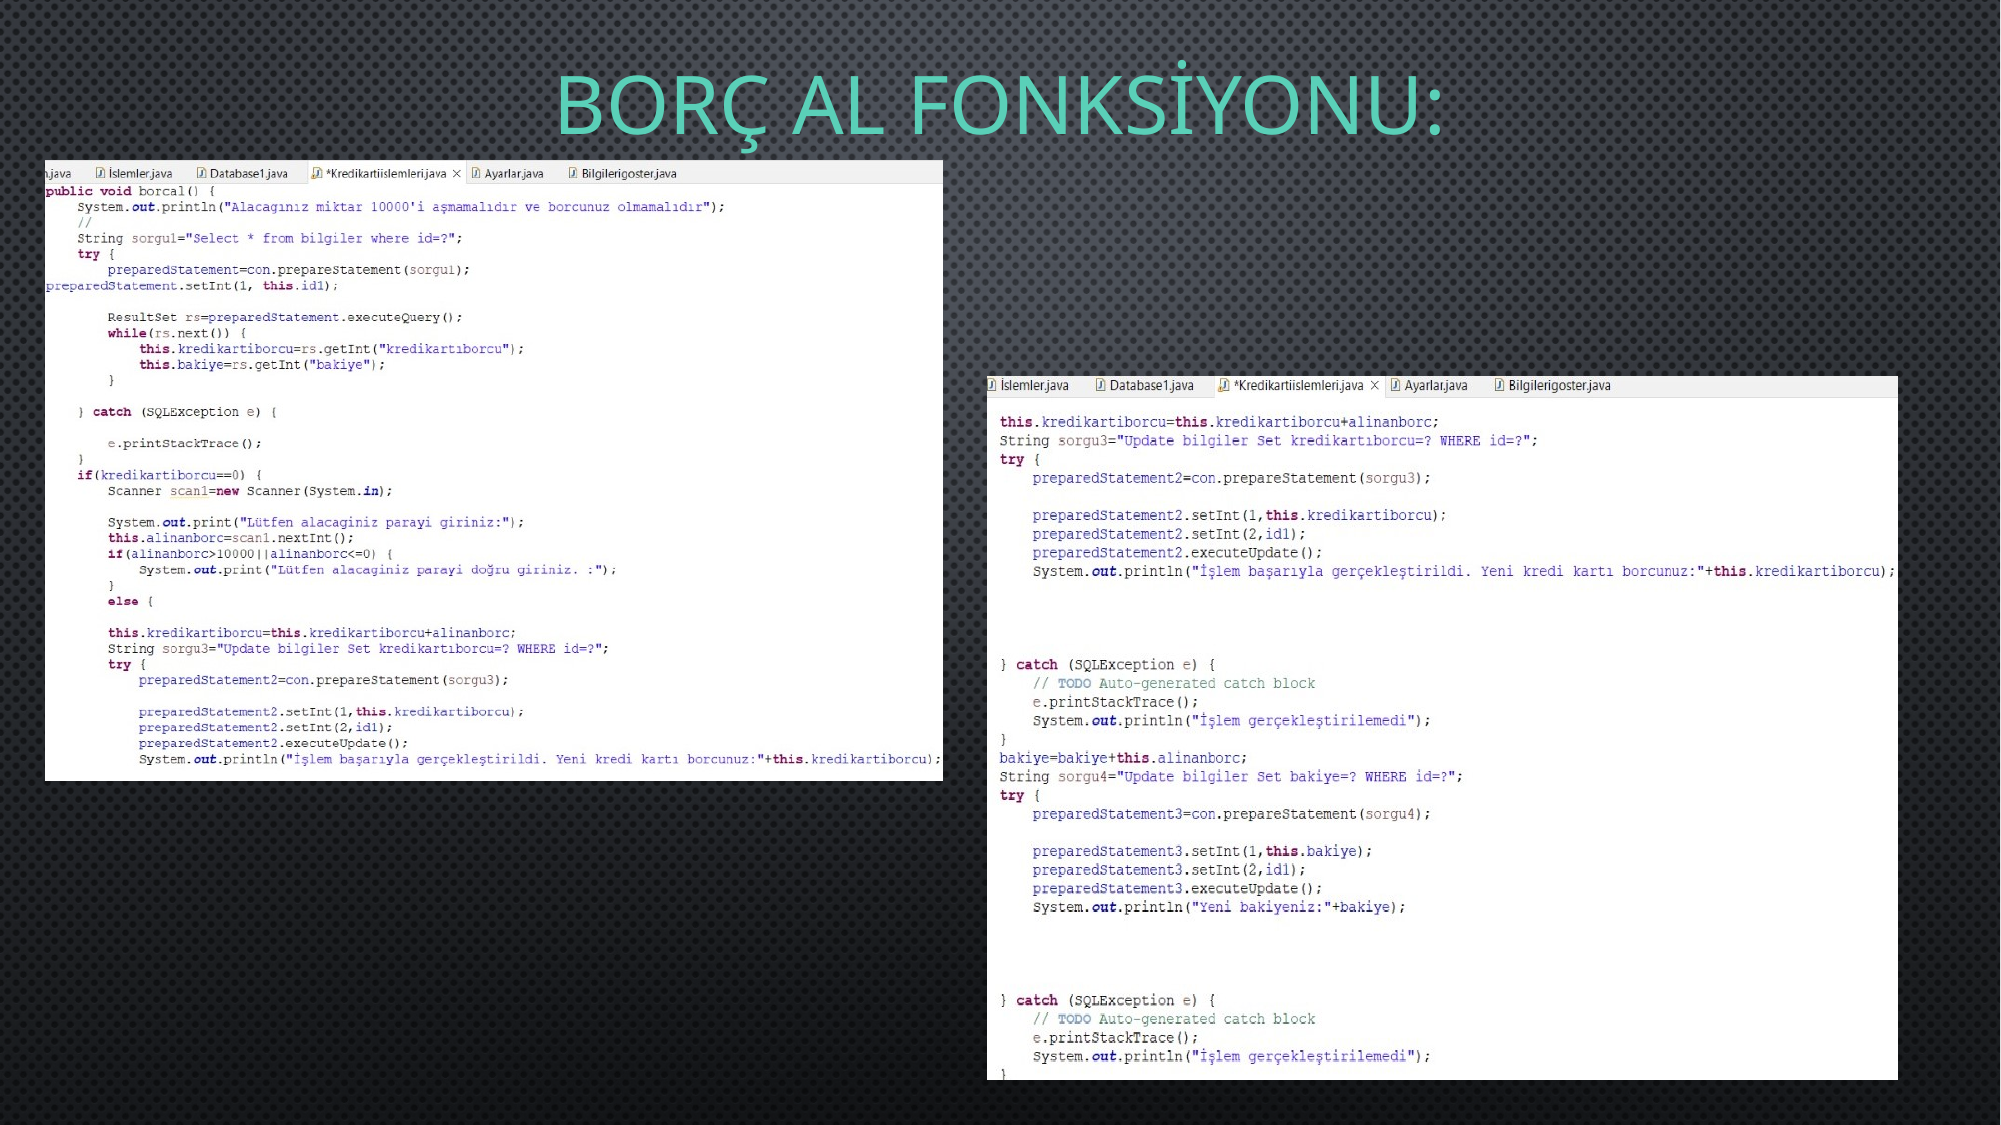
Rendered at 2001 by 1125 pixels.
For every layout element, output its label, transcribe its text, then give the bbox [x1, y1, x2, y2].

title Borç al fonksiyonu: [288, 45, 1712, 158]
picture [44, 160, 943, 781]
picture [987, 376, 1898, 1080]
